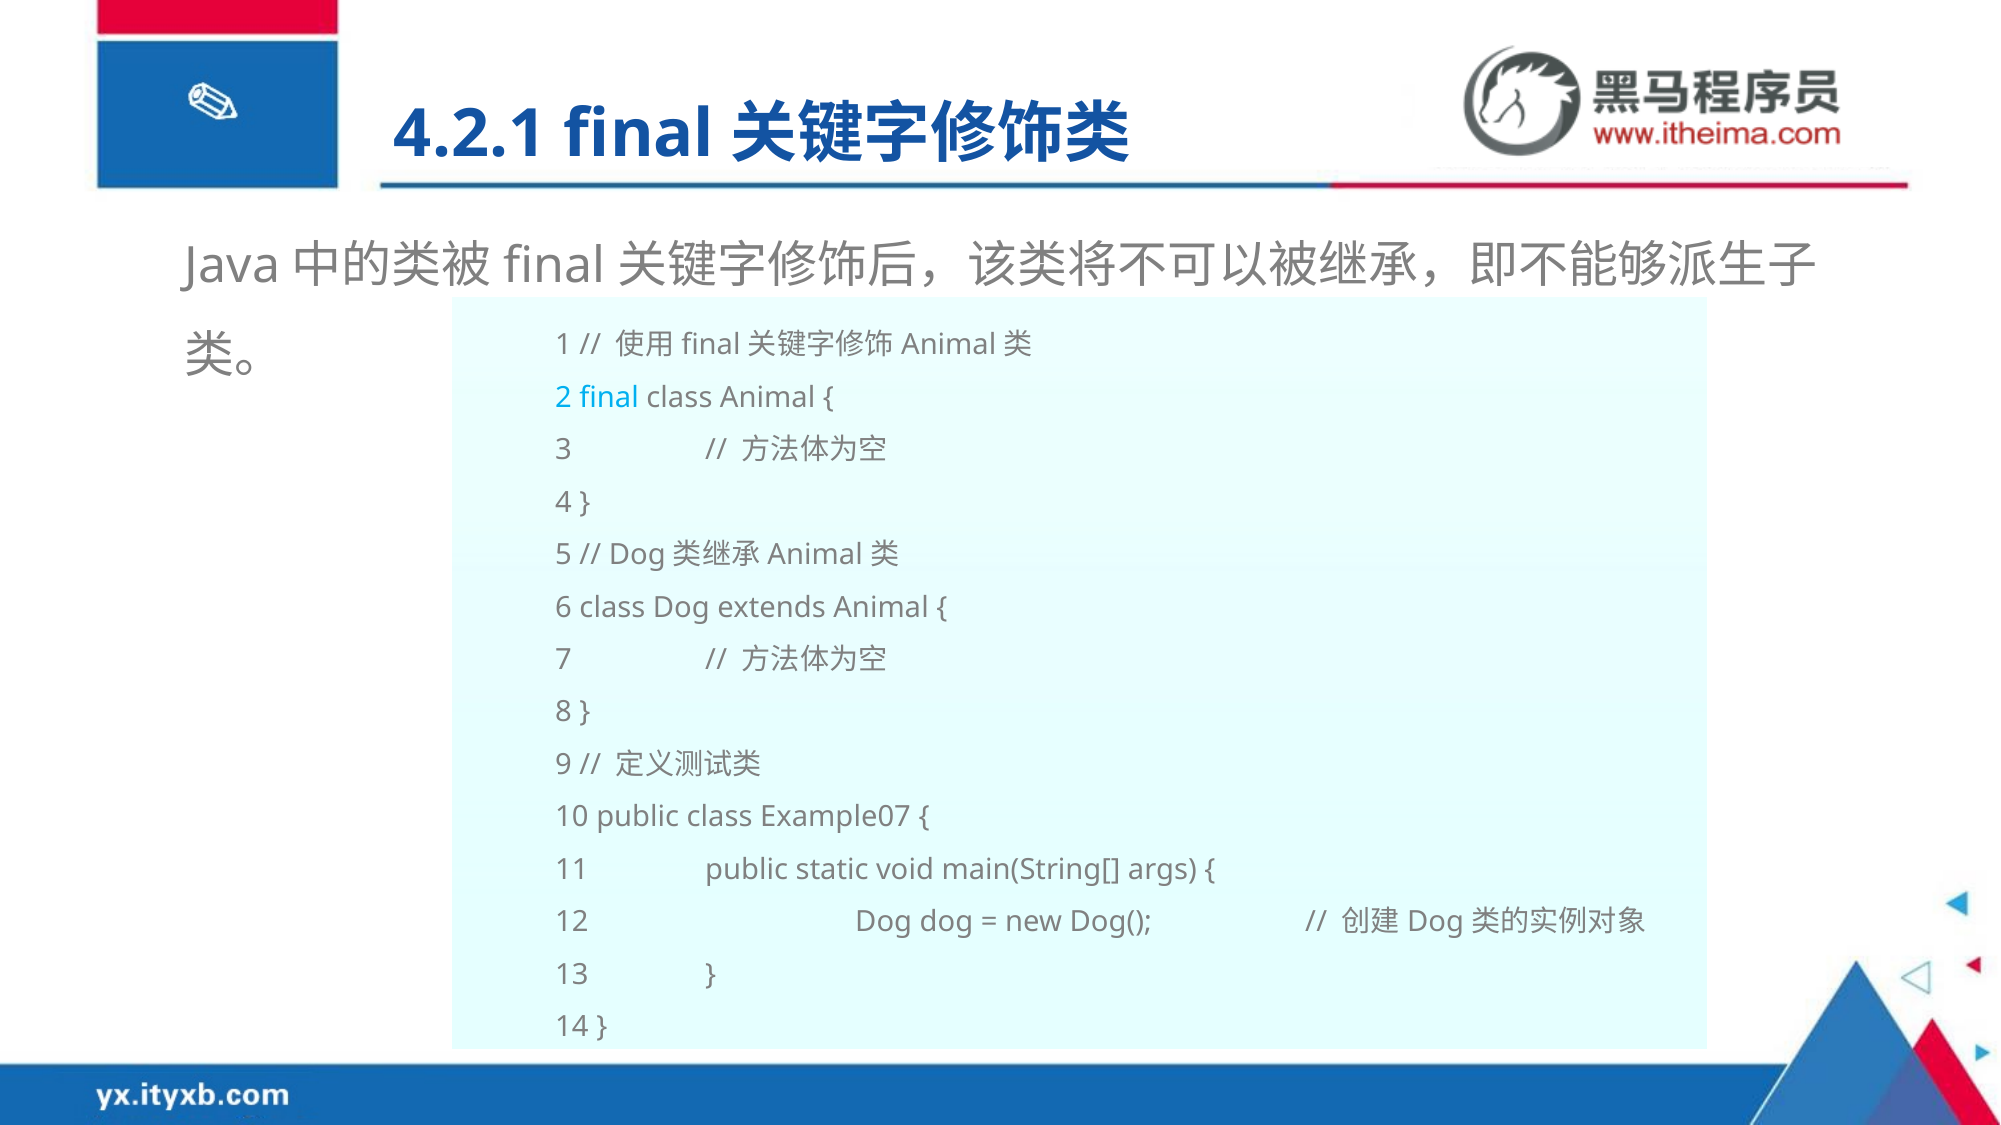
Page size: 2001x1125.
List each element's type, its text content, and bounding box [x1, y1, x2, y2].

text_box Java中的类被final关键字修饰后，该类将不可以被继承，即不能够派生子类。 [169, 195, 1877, 306]
picture [0, 0, 2001, 1125]
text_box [452, 297, 1724, 1049]
text_box 4.2.1 final关键字修饰类 [379, 82, 1217, 177]
